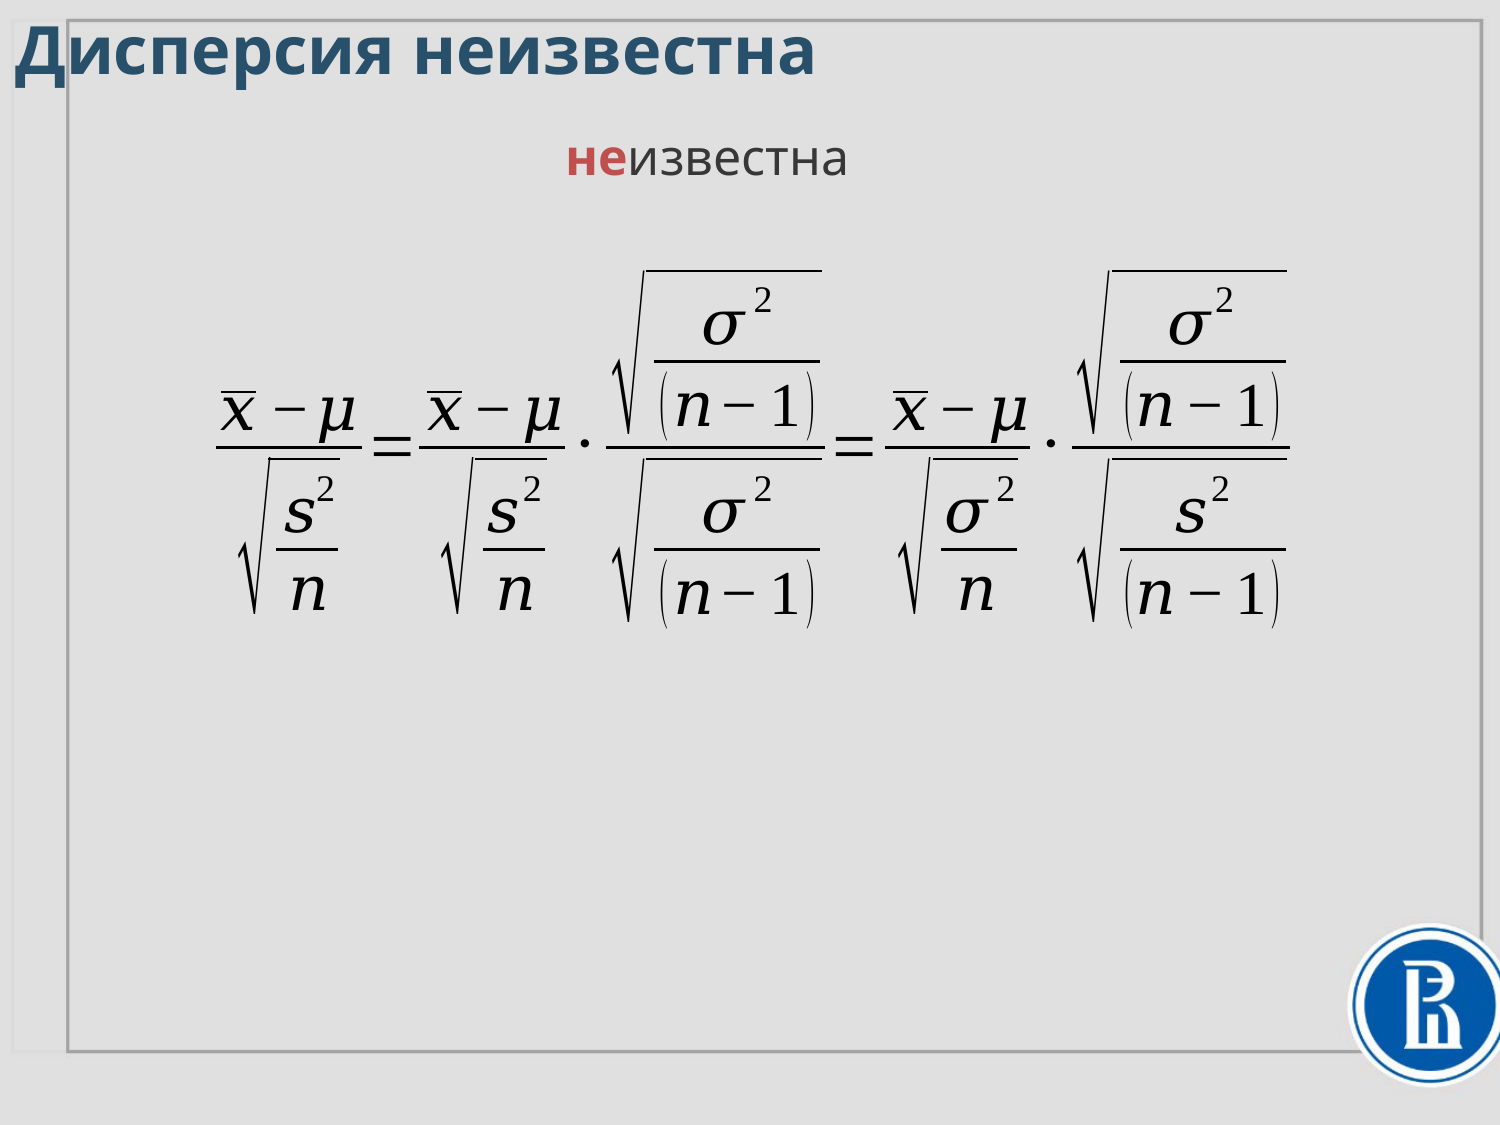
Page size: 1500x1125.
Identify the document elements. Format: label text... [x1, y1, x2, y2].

picture [0, 102, 1500, 1125]
title Дисперсия неизвестна [0, 0, 1500, 102]
